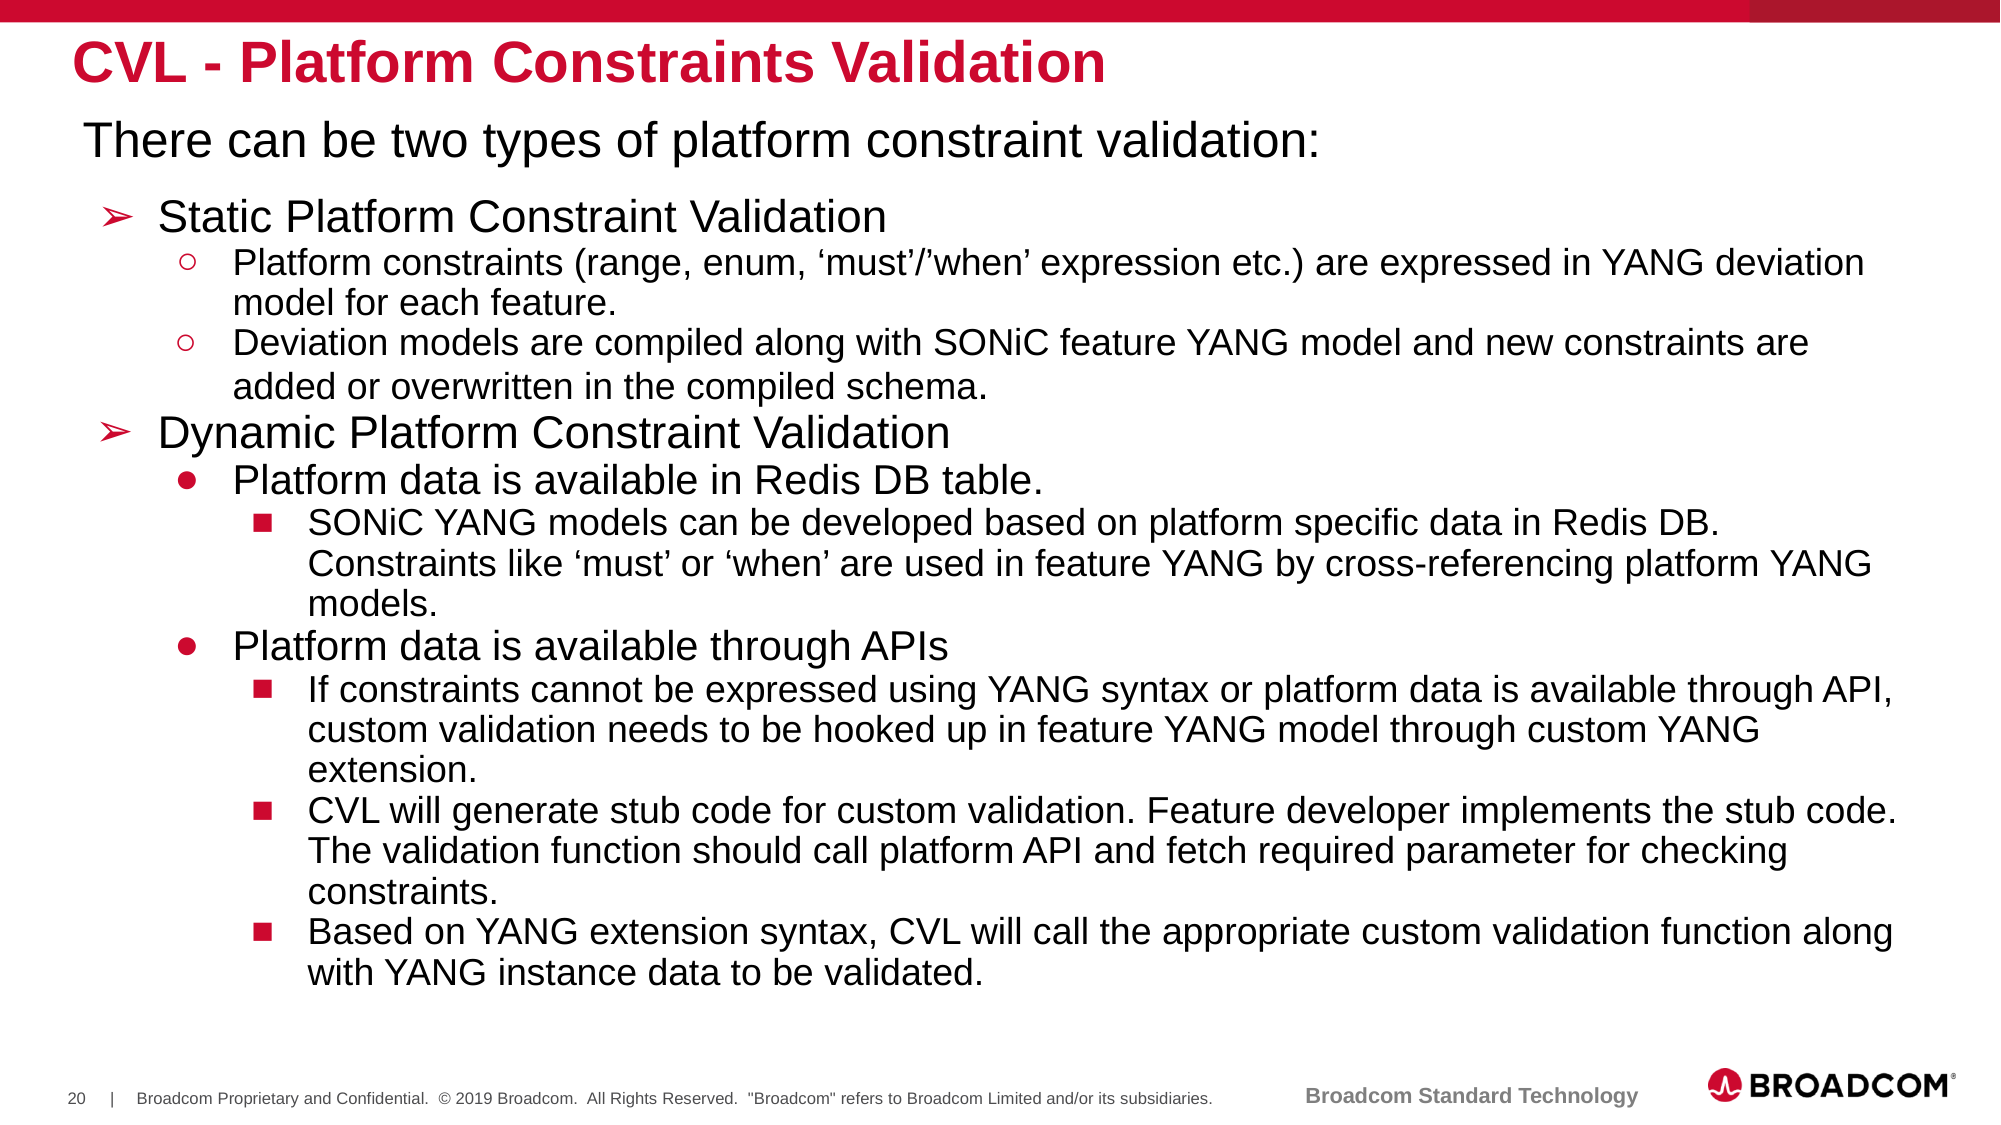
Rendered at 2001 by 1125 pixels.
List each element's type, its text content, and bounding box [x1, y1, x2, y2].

picture [1708, 1068, 1956, 1102]
list There can be two types of platform constraint validation: Static Platform Constraint Validation Platform constraints (range, enum, ‘must’/’when’ expression etc.) are expressed in YANG deviation model for each feature. Deviation models are compiled along with SONiC feature YANG model and new constraints are added or overwritten in the compiled schema. Dynamic Platform Constraint Validation Platform data is available in Redis DB table. SONiC YANG models can be developed based on platform specific data in Redis DB. Constraints like ‘must’ or ‘when’ are used in feature YANG by cross-referencing platform YANG models. Platform data is available through APIs If constraints cannot be expressed using YANG syntax or platform data is available through API, custom validation needs to be hooked up in feature YANG model through custom YANG extension. CVL will generate stub code for custom validation. Feature developer implements the stub code. The validation function should call platform API and fetch required parameter for checking constraints. Based on YANG extension syntax, CVL will call the appropriate custom validation function along with YANG instance data to be validated. [67, 99, 1933, 1064]
title CVL - Platform Constraints Validation [57, 64, 1922, 125]
